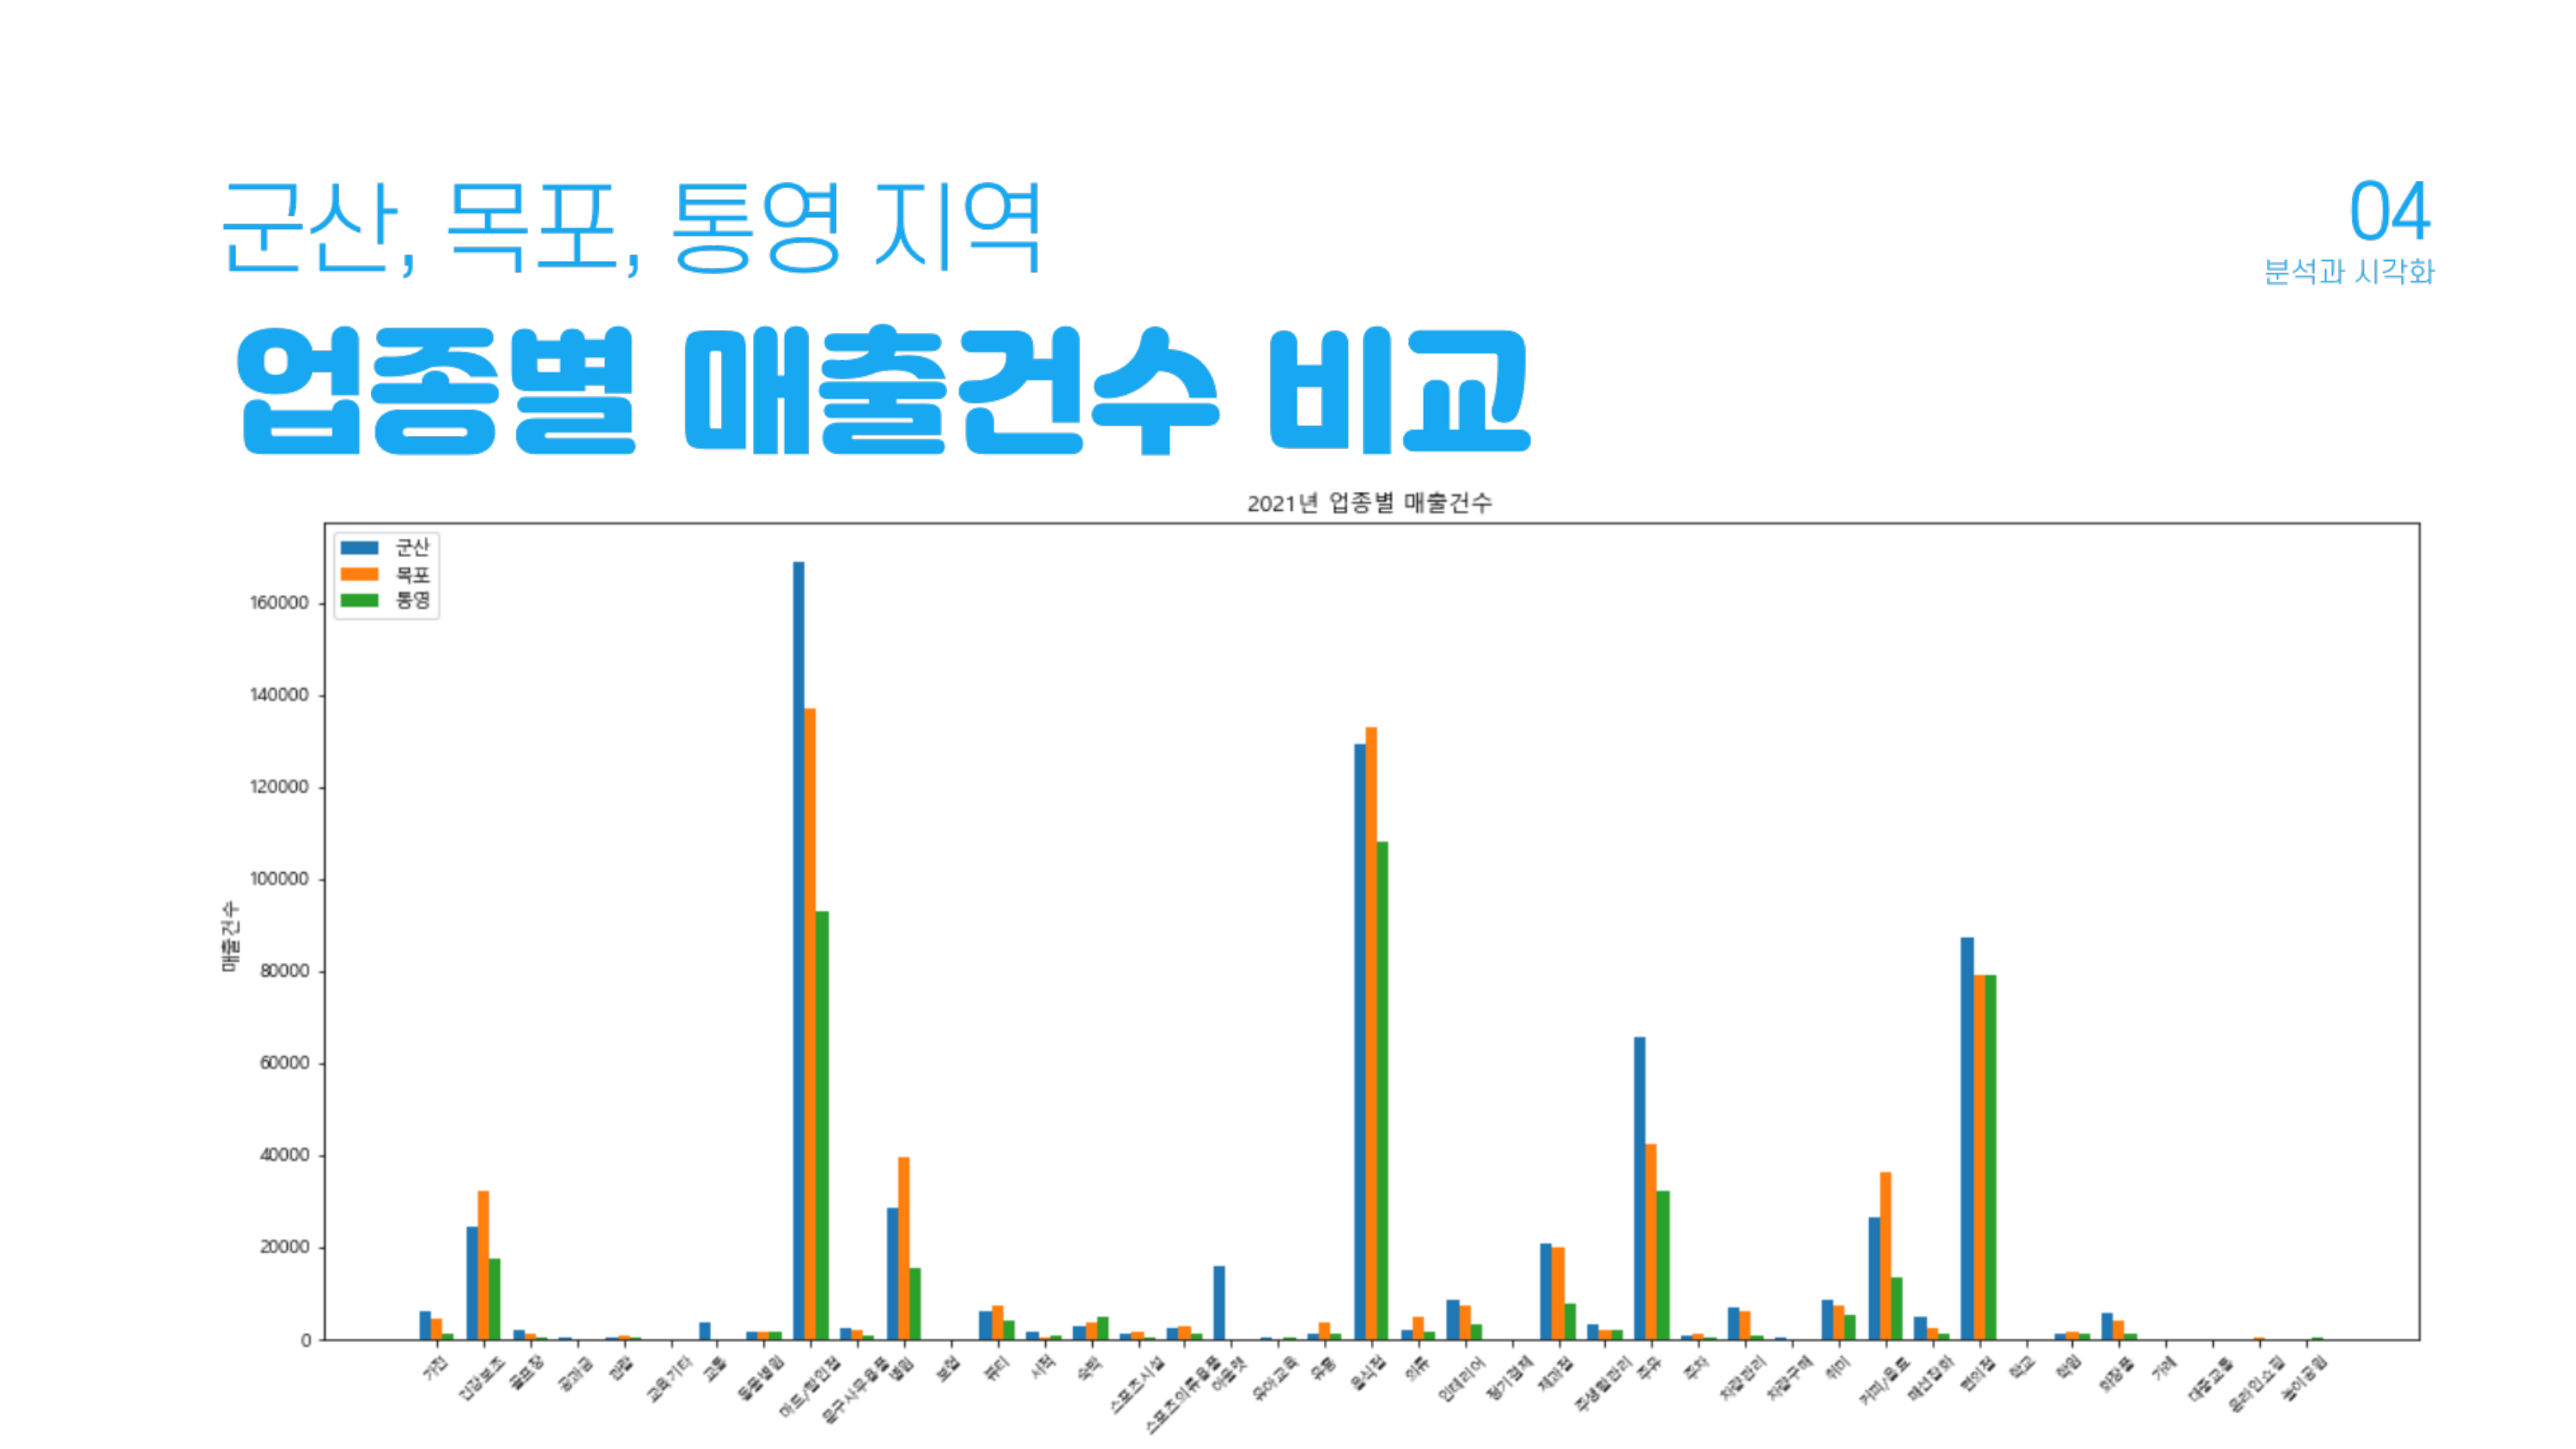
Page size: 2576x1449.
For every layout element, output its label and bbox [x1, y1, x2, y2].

text_box [0, 393, 2576, 1449]
picture [2032, 149, 2466, 307]
picture [200, 145, 1595, 393]
